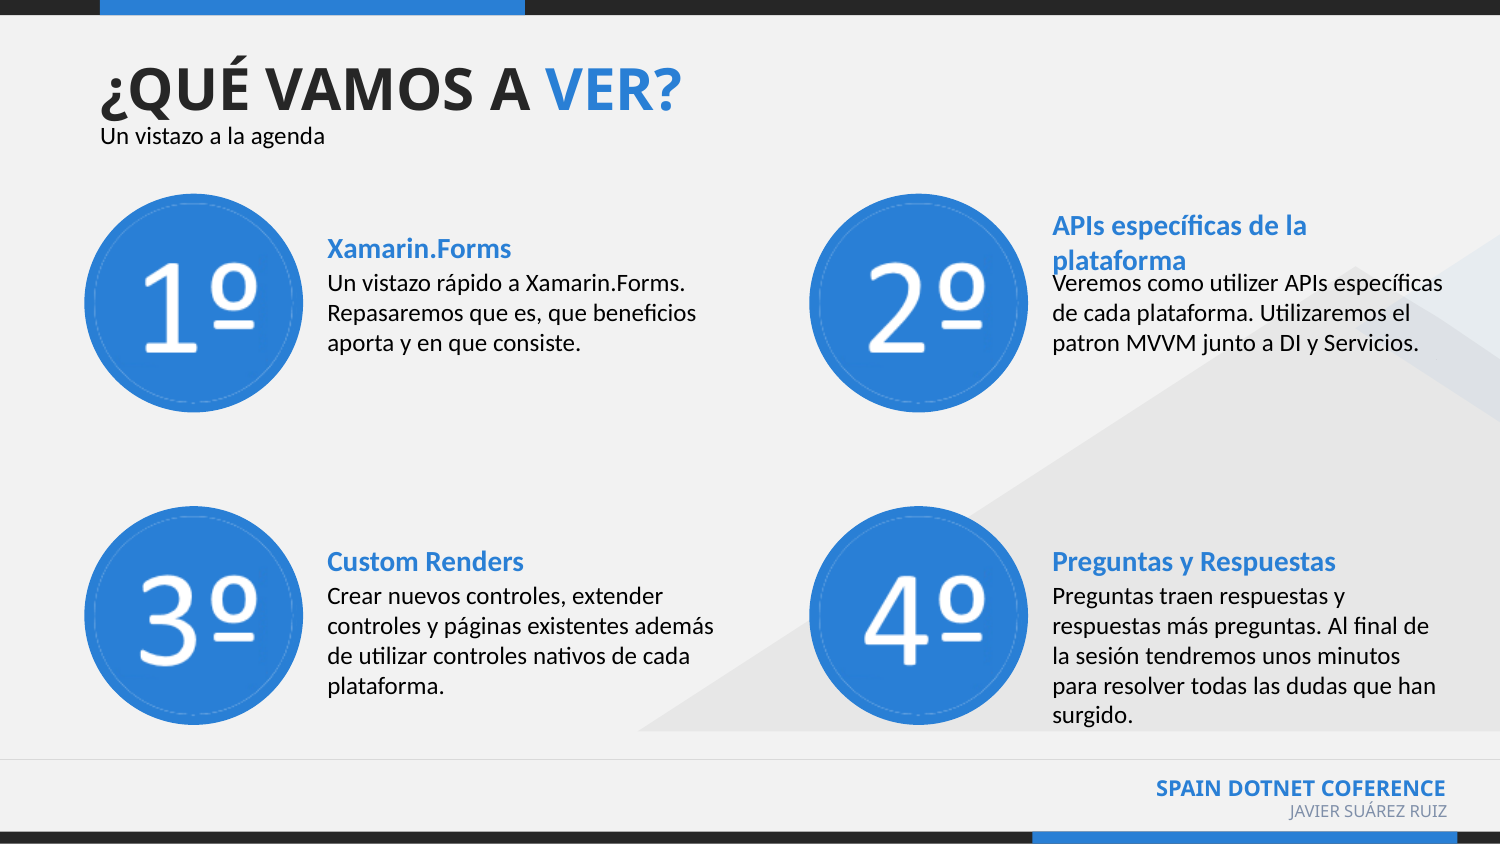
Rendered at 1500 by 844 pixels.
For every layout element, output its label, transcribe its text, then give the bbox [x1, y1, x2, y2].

list Preguntas traen respuestas y respuestas más preguntas. Al final de la sesión tendremos unos minutos para resolver todas las dudas que han surgido. [1037, 585, 1463, 710]
list Un vistazo rápido a Xamarin.Forms. Repasaremos que es, que beneficios aporta y en que consiste. [312, 272, 738, 460]
list Un vistazo a la agenda [85, 109, 1413, 160]
list Veremos como utilizer APIs específicas de cada plataforma. Utilizaremos el patron MVVM junto a DI y Servicios. [1037, 267, 1463, 397]
picture [87, 509, 301, 722]
list Preguntas y Respuestas [1037, 534, 1463, 585]
list Xamarin.Forms [312, 221, 738, 272]
picture [87, 196, 301, 410]
picture [812, 509, 1026, 722]
list Crear nuevos controles, extender controles y páginas existentes además de utilizar controles nativos de cada plataforma. [312, 585, 738, 735]
list APIs específicas de la plataforma [1037, 216, 1463, 267]
list Custom Renders [312, 534, 738, 585]
picture [812, 196, 1026, 410]
title ¿QUÉ VAMOS A VER? [85, 52, 1415, 135]
